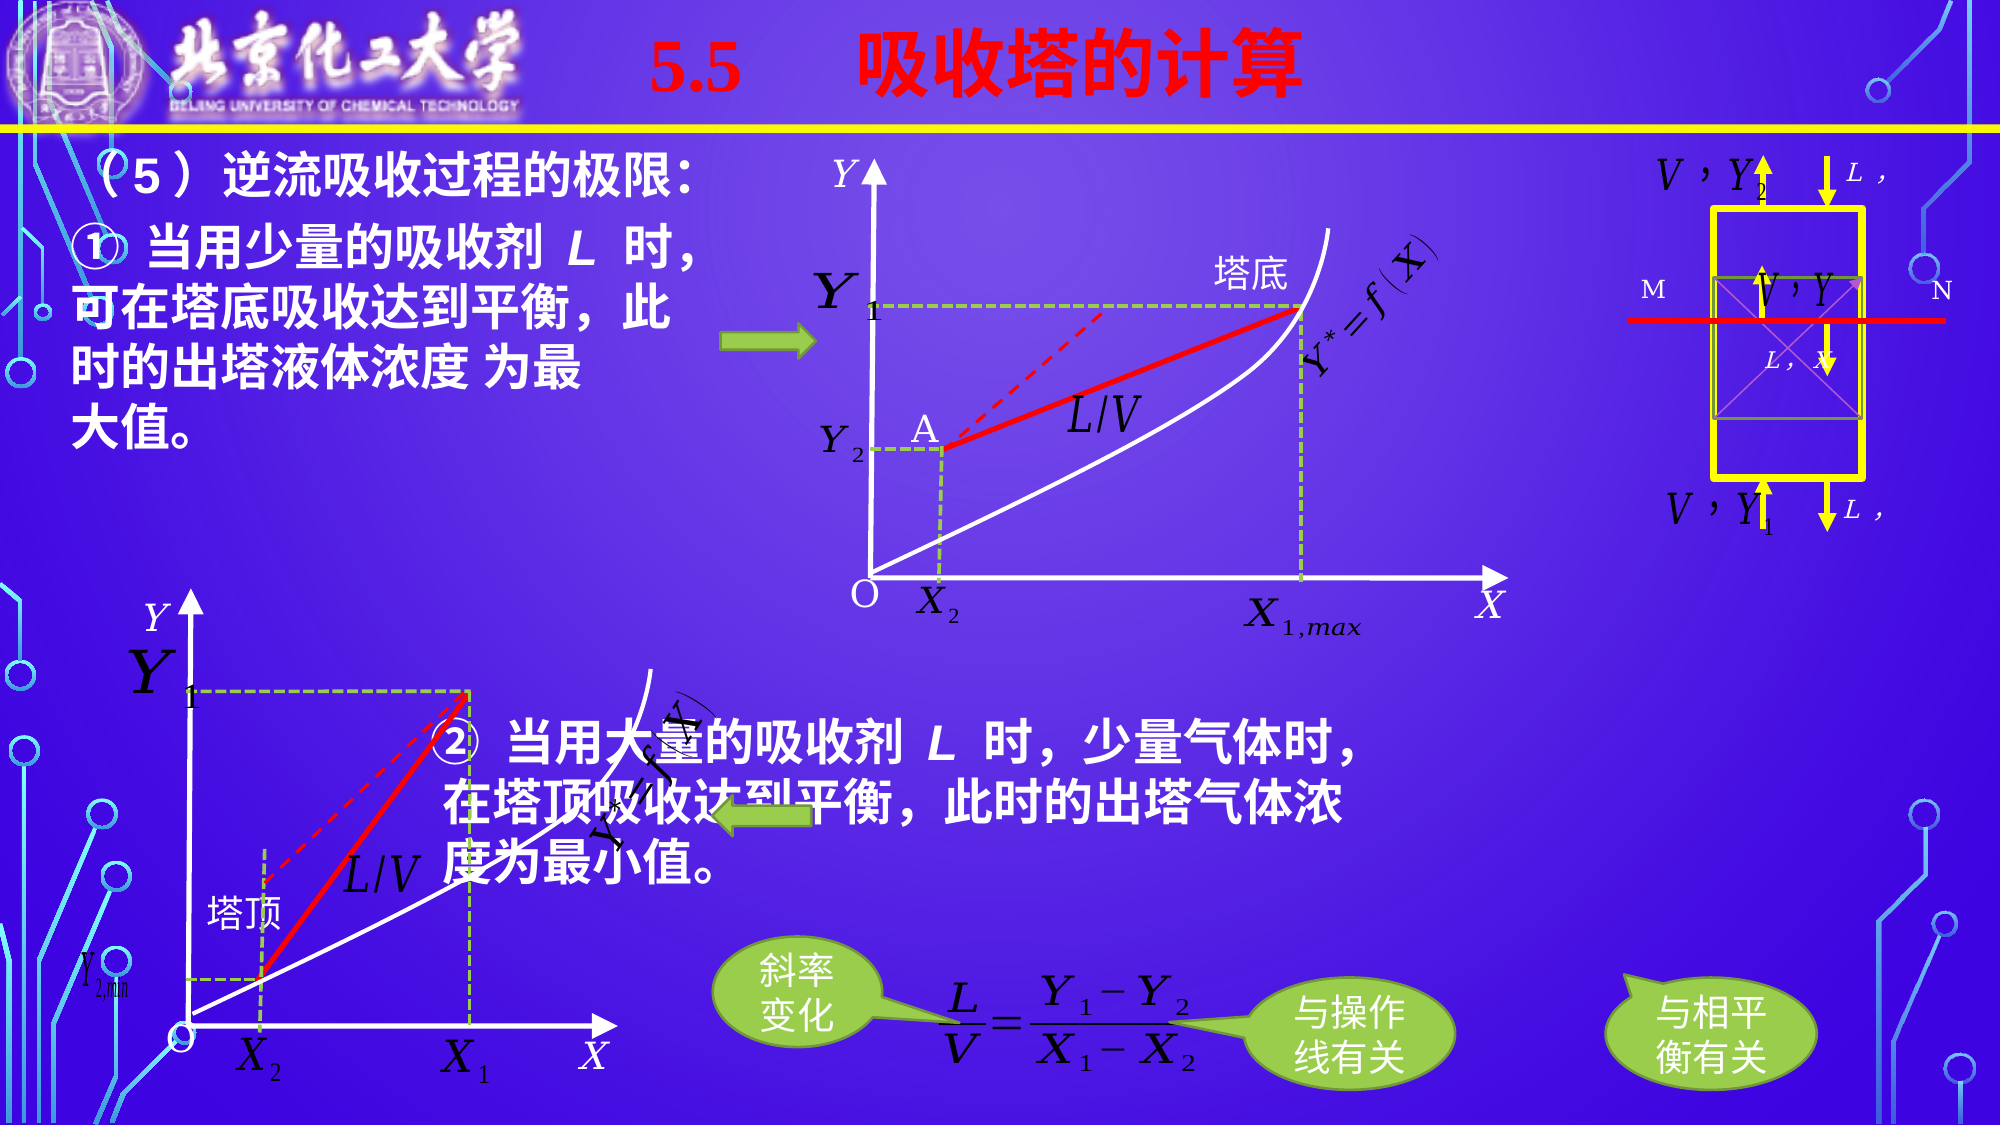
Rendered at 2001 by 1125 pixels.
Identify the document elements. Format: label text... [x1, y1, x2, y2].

picture [5, 0, 531, 124]
text_box 5.5 吸收塔的计算 [634, 8, 1451, 114]
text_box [809, 141, 1514, 641]
text_box 与相平衡有关 [1604, 973, 1819, 1092]
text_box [1627, 149, 1947, 542]
text_box 与操作线有关 [1329, 976, 1457, 1092]
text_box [80, 227, 1329, 1100]
